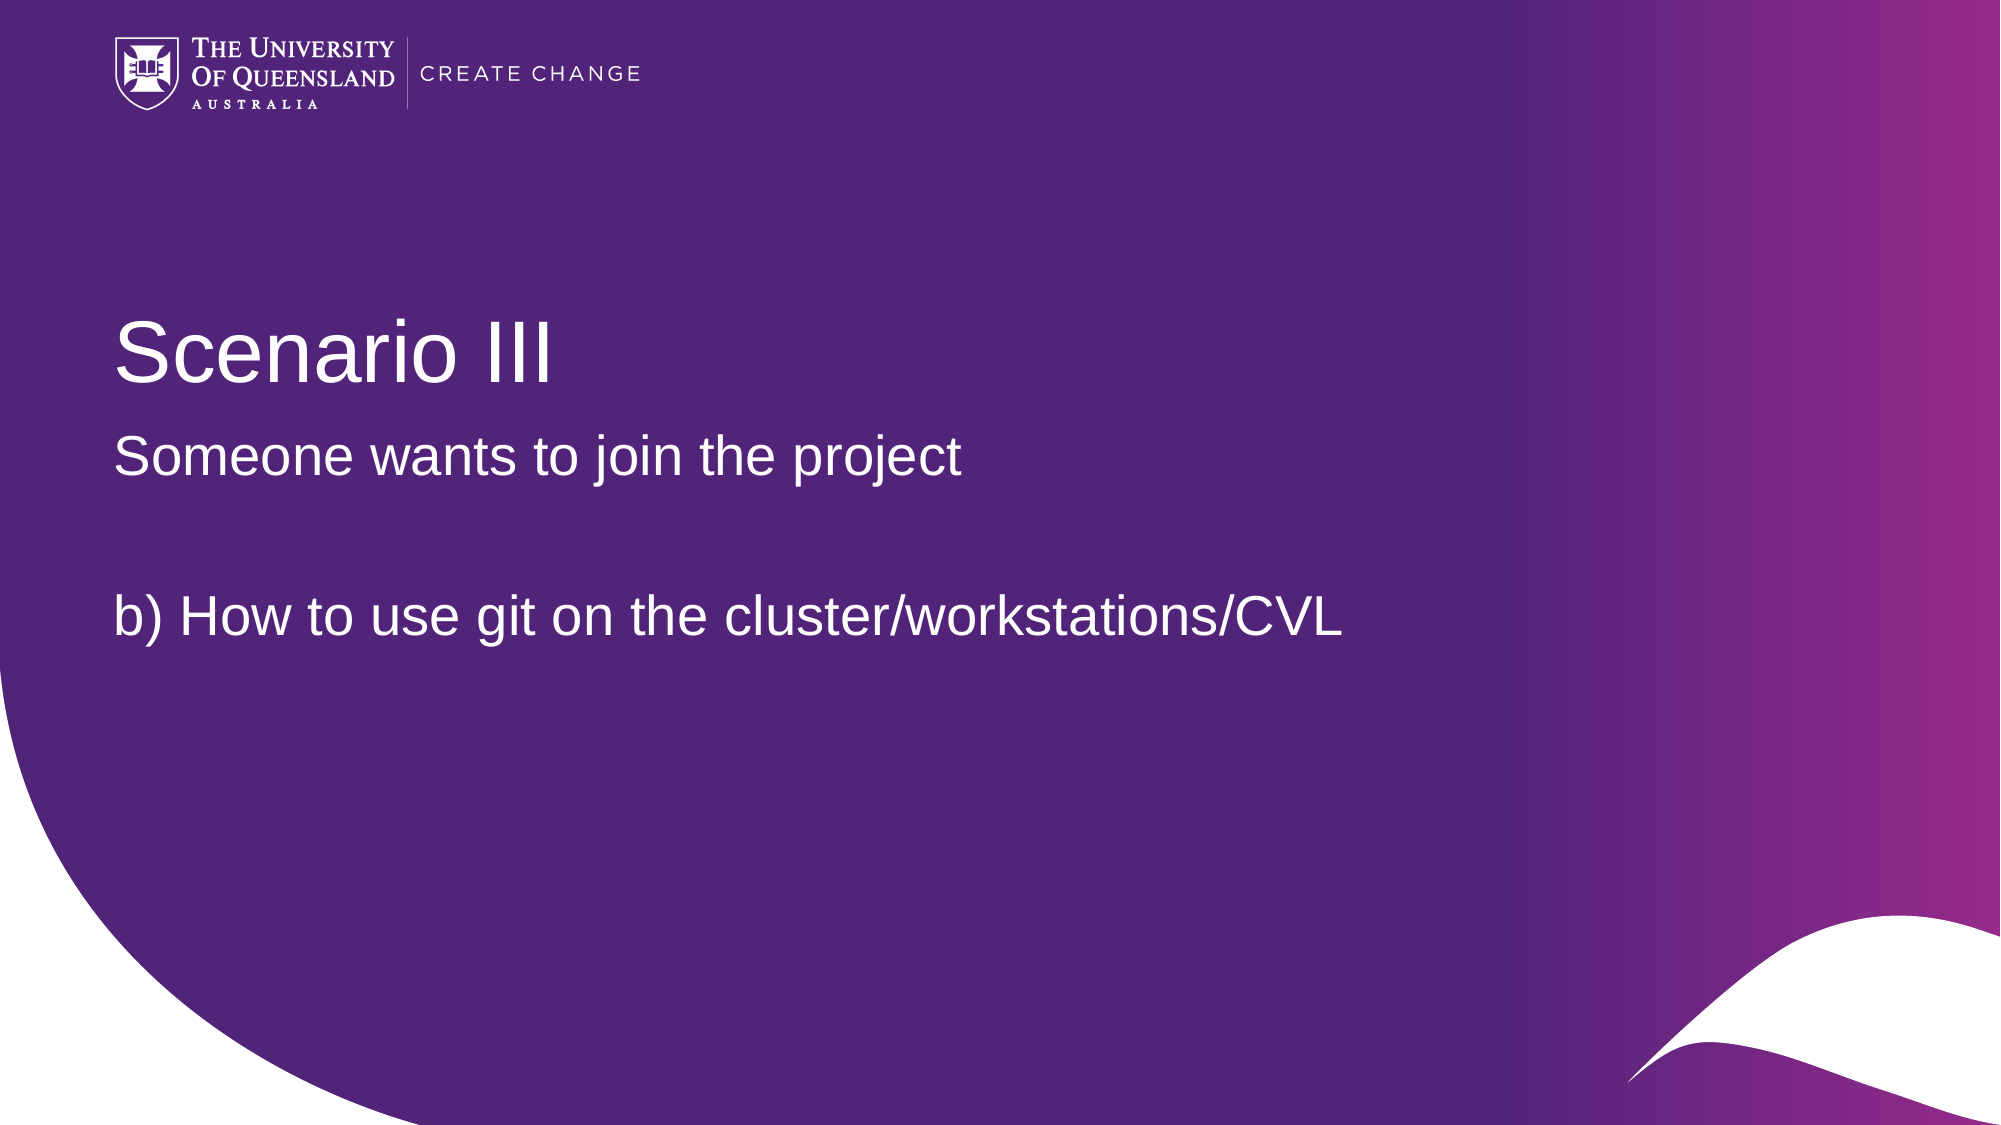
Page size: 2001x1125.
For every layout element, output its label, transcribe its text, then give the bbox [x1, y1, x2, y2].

picture [114, 34, 640, 112]
title Scenario III [114, 187, 1876, 401]
list Someone wants to join the project b) How to use git on the cluster/workstations/CVL [114, 418, 1877, 858]
